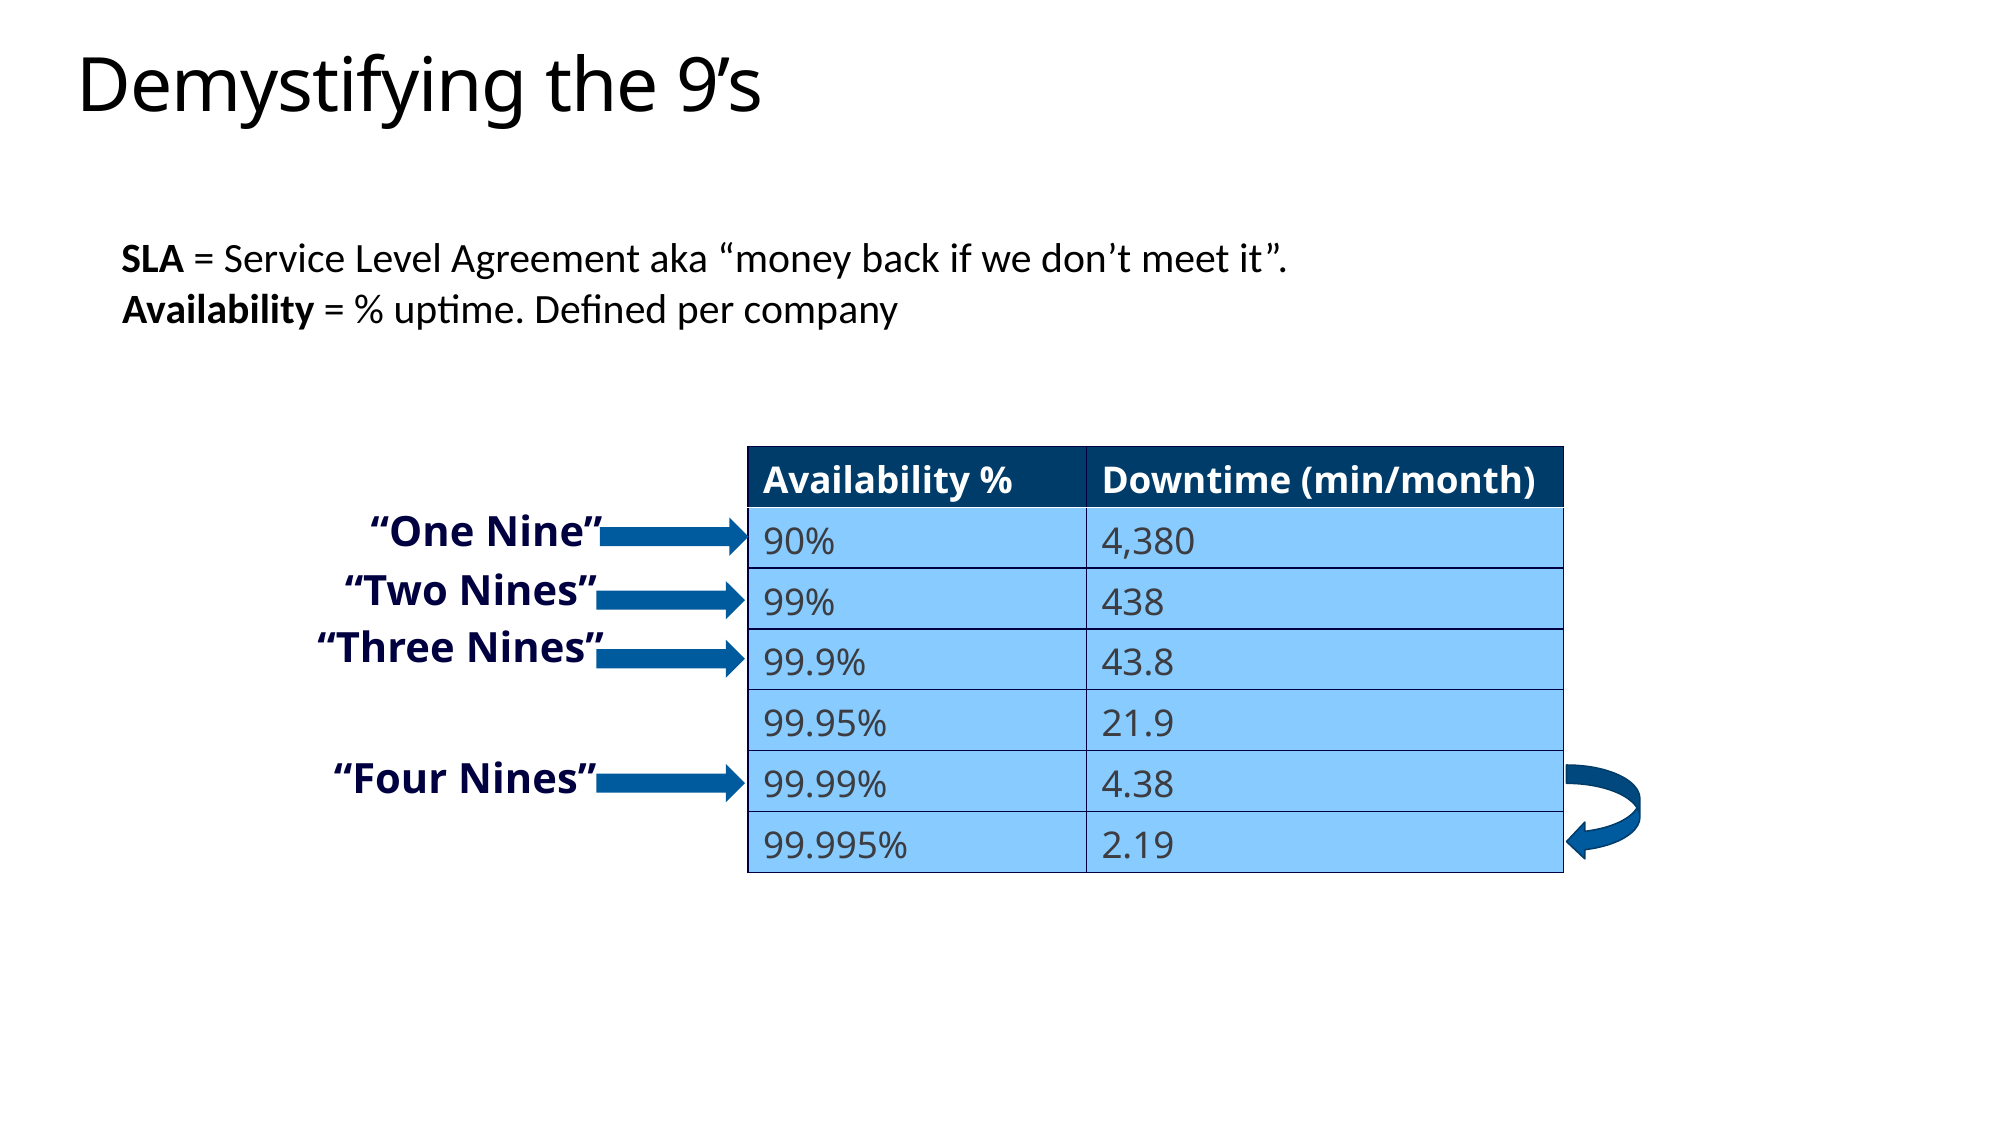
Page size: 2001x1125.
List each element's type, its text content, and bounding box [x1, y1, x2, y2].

text_box [595, 763, 746, 803]
text_box “Three Nines” [127, 612, 795, 678]
table_cell 90% [805, 508, 1086, 567]
text_box Demystifying the 9’s [76, 36, 1521, 127]
table_cell 4.38 [1087, 751, 1563, 811]
text_box “One Nine” [152, 496, 821, 562]
text_box “Two Nines” [137, 555, 805, 621]
text_box [595, 580, 746, 621]
table_cell 99% [795, 569, 1086, 628]
text_box [599, 516, 750, 557]
table_cell 43.8 [1087, 630, 1563, 689]
text_box “Four Nines” [131, 744, 799, 810]
text_box SLA = Service Level Agreement aka “money back if we don’t meet it”. [106, 223, 1349, 289]
table_cell 438 [1087, 569, 1563, 628]
table_header Availability % [749, 447, 1086, 507]
table_cell 99.95% [749, 690, 1086, 750]
table_cell 99.995% [749, 812, 1086, 872]
table_header Downtime (min/month) [1087, 447, 1563, 507]
text_box Availability = ​% uptime. Defined per company [92, 257, 1257, 356]
table_cell 21.9 [1087, 690, 1563, 750]
table_cell 2.19 [1087, 812, 1563, 872]
text_box [1565, 764, 1641, 860]
table_cell 4,380 [1087, 508, 1563, 567]
text_box [595, 638, 746, 679]
table_cell 99.9% [749, 630, 1086, 689]
table_cell 99.99% [749, 751, 1086, 811]
